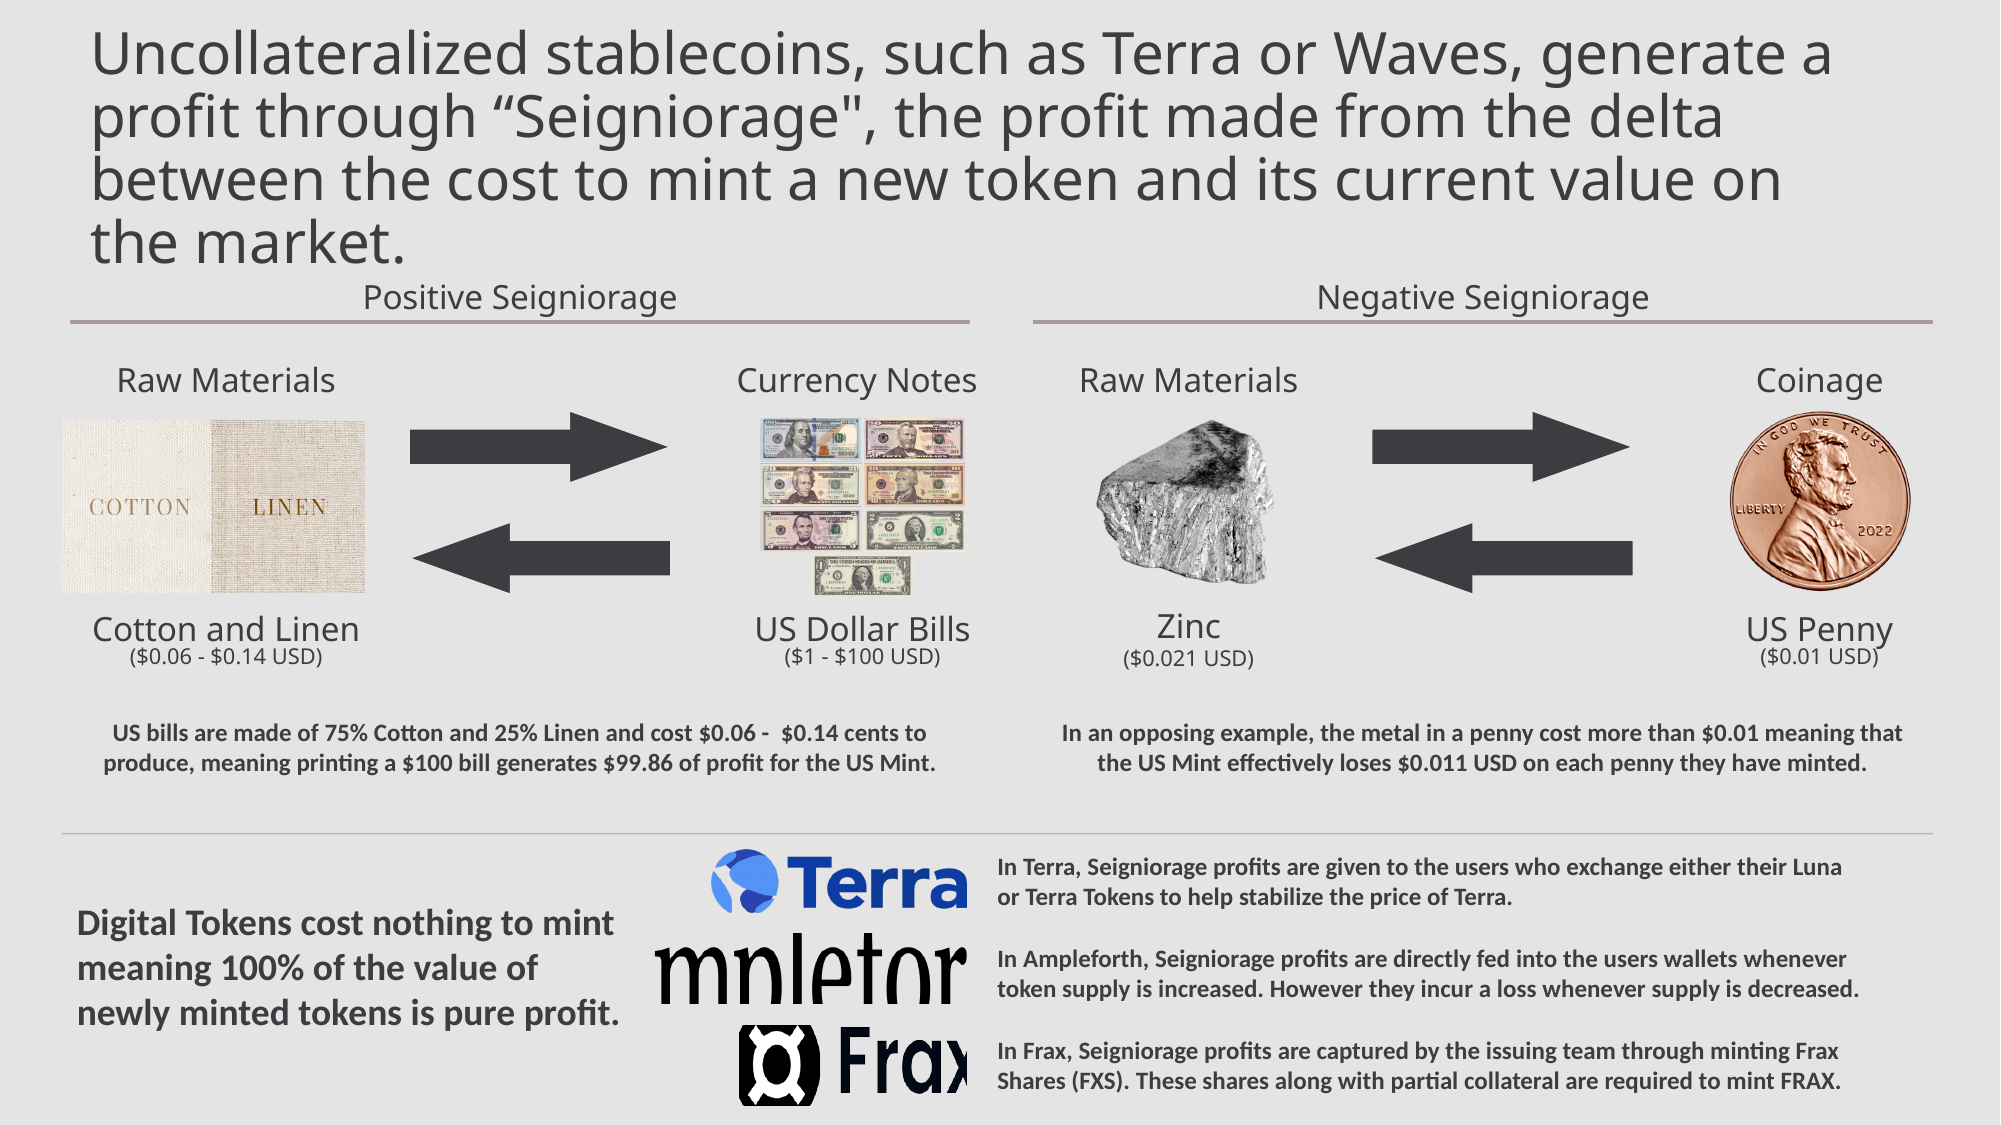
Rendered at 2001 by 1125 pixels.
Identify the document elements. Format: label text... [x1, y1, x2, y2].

text_box [1368, 520, 1635, 597]
text_box US Penny ($0.01 USD) [1668, 611, 1972, 673]
text_box Zinc ($0.021 USD) [1037, 608, 1341, 676]
text_box Raw Materials [74, 362, 378, 404]
picture [739, 1025, 967, 1106]
text_box Currency Notes [705, 362, 1009, 404]
picture [1054, 407, 1324, 610]
picture [653, 933, 967, 1004]
text_box In Terra, Seigniorage profits are given to the users who exchange either their Luna or Terra Tokens to help stabilize the price of Terra. [982, 842, 1883, 918]
text_box Coinage [1668, 362, 1972, 404]
picture [760, 418, 965, 597]
picture [61, 420, 365, 593]
text_box [1370, 408, 1637, 486]
title Uncollateralized stablecoins, such as Terra or Waves, generate a profit through “Seigniorage", the profit made from the delta between the cost to mint a new token and its current value on the market. [75, 41, 1900, 259]
text_box In an opposing example, the metal in a penny cost more than $0.01 meaning that the US Mint effectively loses $0.011 USD on each penny they have minted. [1033, 709, 1934, 785]
text_box Digital Tokens cost nothing to mint meaning 100% of the value of newly minted tokens is pure profit. [62, 891, 638, 1041]
text_box [405, 520, 673, 597]
text_box US Dollar Bills ($1 - $100 USD) [711, 611, 1014, 673]
text_box Negative Seigniorage [1033, 280, 1934, 321]
text_box In Frax, Seigniorage profits are captured by the issuing team through minting Frax Shares (FXS). These shares along with partial collateral are required to mint FRAX. [982, 1027, 1883, 1103]
picture [710, 849, 967, 913]
text_box [407, 408, 675, 486]
text_box Positive Seigniorage [70, 280, 971, 321]
picture [1728, 409, 1912, 593]
text_box Cotton and Linen ($0.06 - $0.14 USD) [74, 611, 378, 673]
text_box US bills are made of 75% Cotton and 25% Linen and cost $0.06 - $0.14 cents to produce, meaning printing a $100 bill generates $99.86 of profit for the US Mint. [70, 709, 971, 785]
text_box In Ampleforth, Seigniorage profits are directly fed into the users wallets whenever token supply is increased. However they incur a loss whenever supply is decreased. [982, 935, 1883, 1010]
text_box Raw Materials [1037, 362, 1341, 404]
